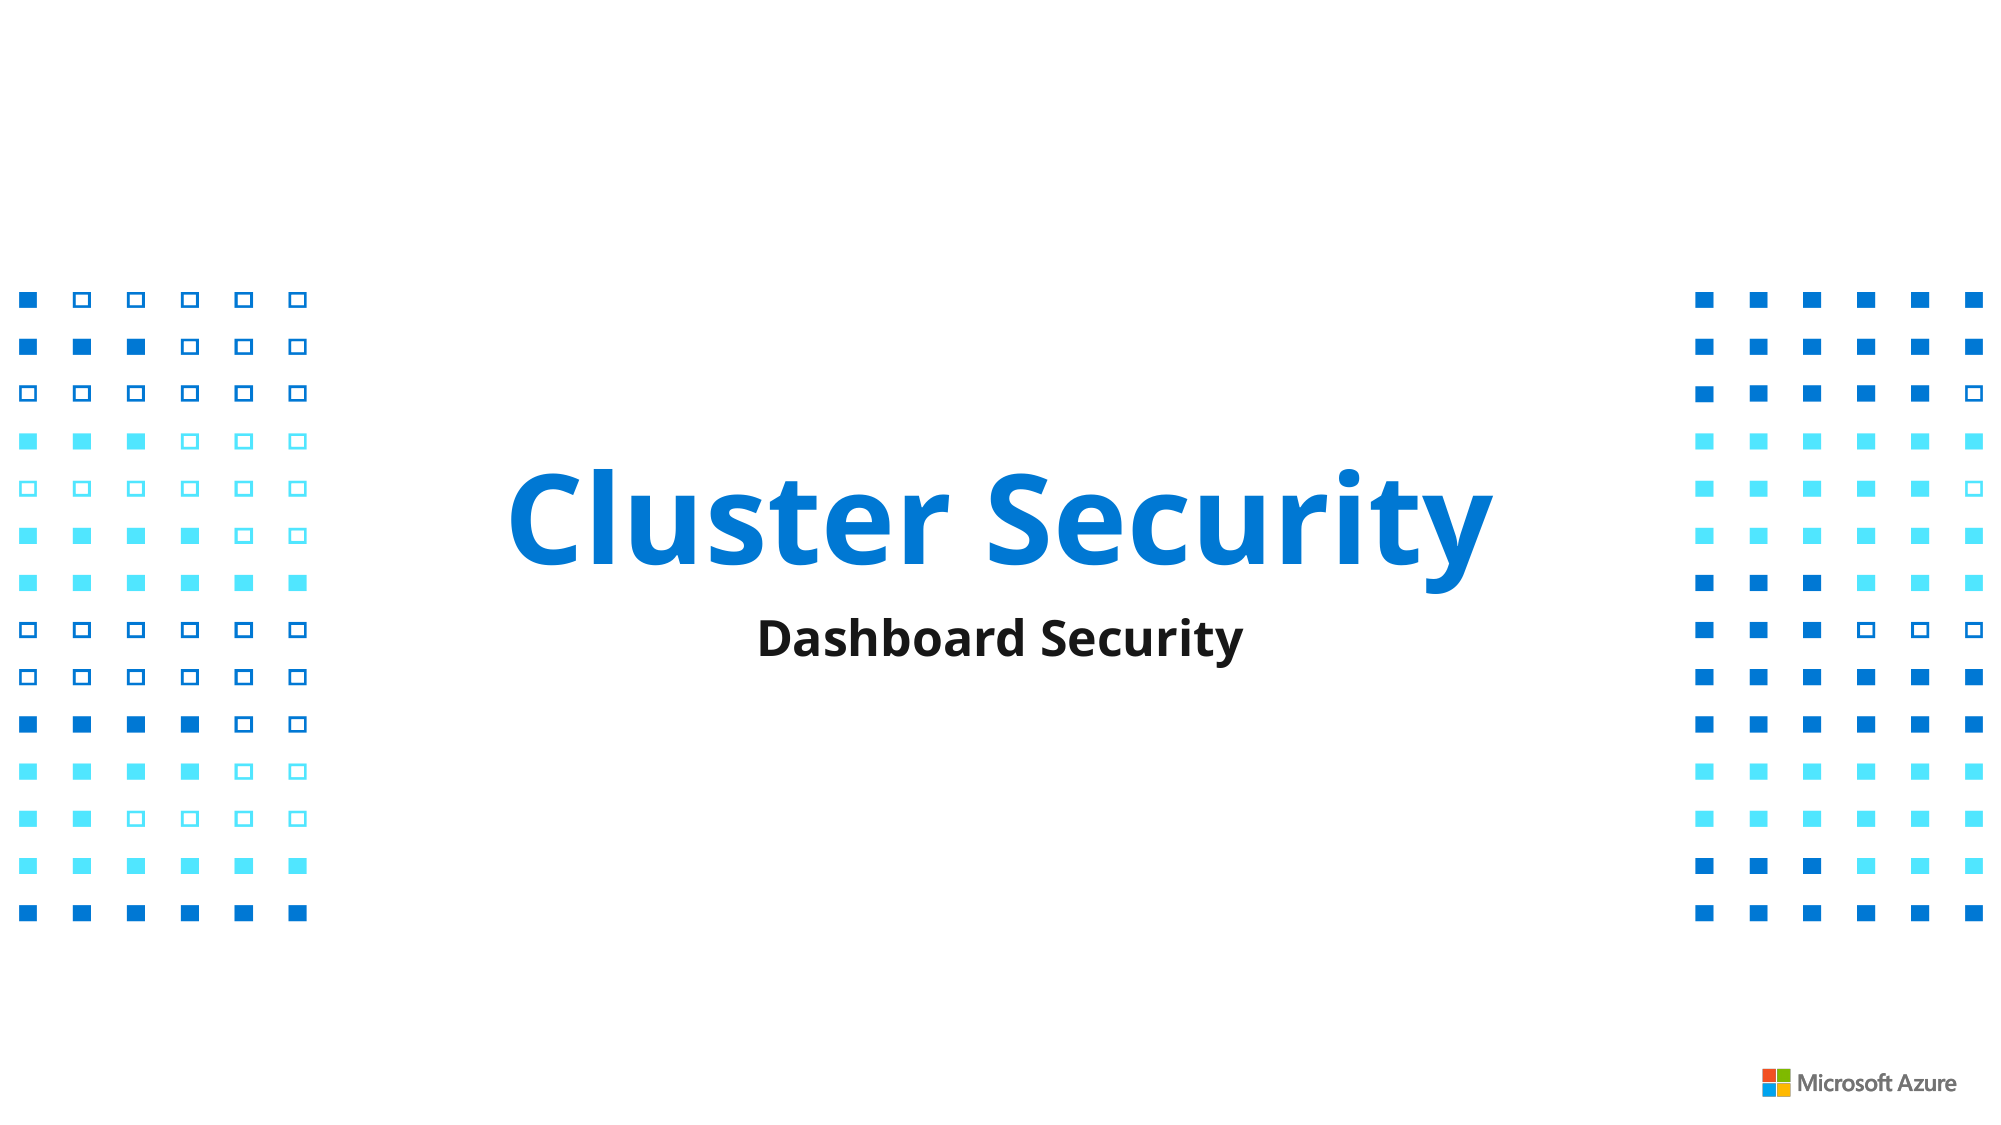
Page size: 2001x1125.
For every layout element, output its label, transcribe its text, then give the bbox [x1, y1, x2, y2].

list Cluster Security [341, 449, 1659, 605]
picture [1659, 265, 2000, 947]
picture [1735, 1041, 1985, 1124]
list Dashboard Security [341, 605, 1659, 670]
picture [0, 265, 341, 947]
